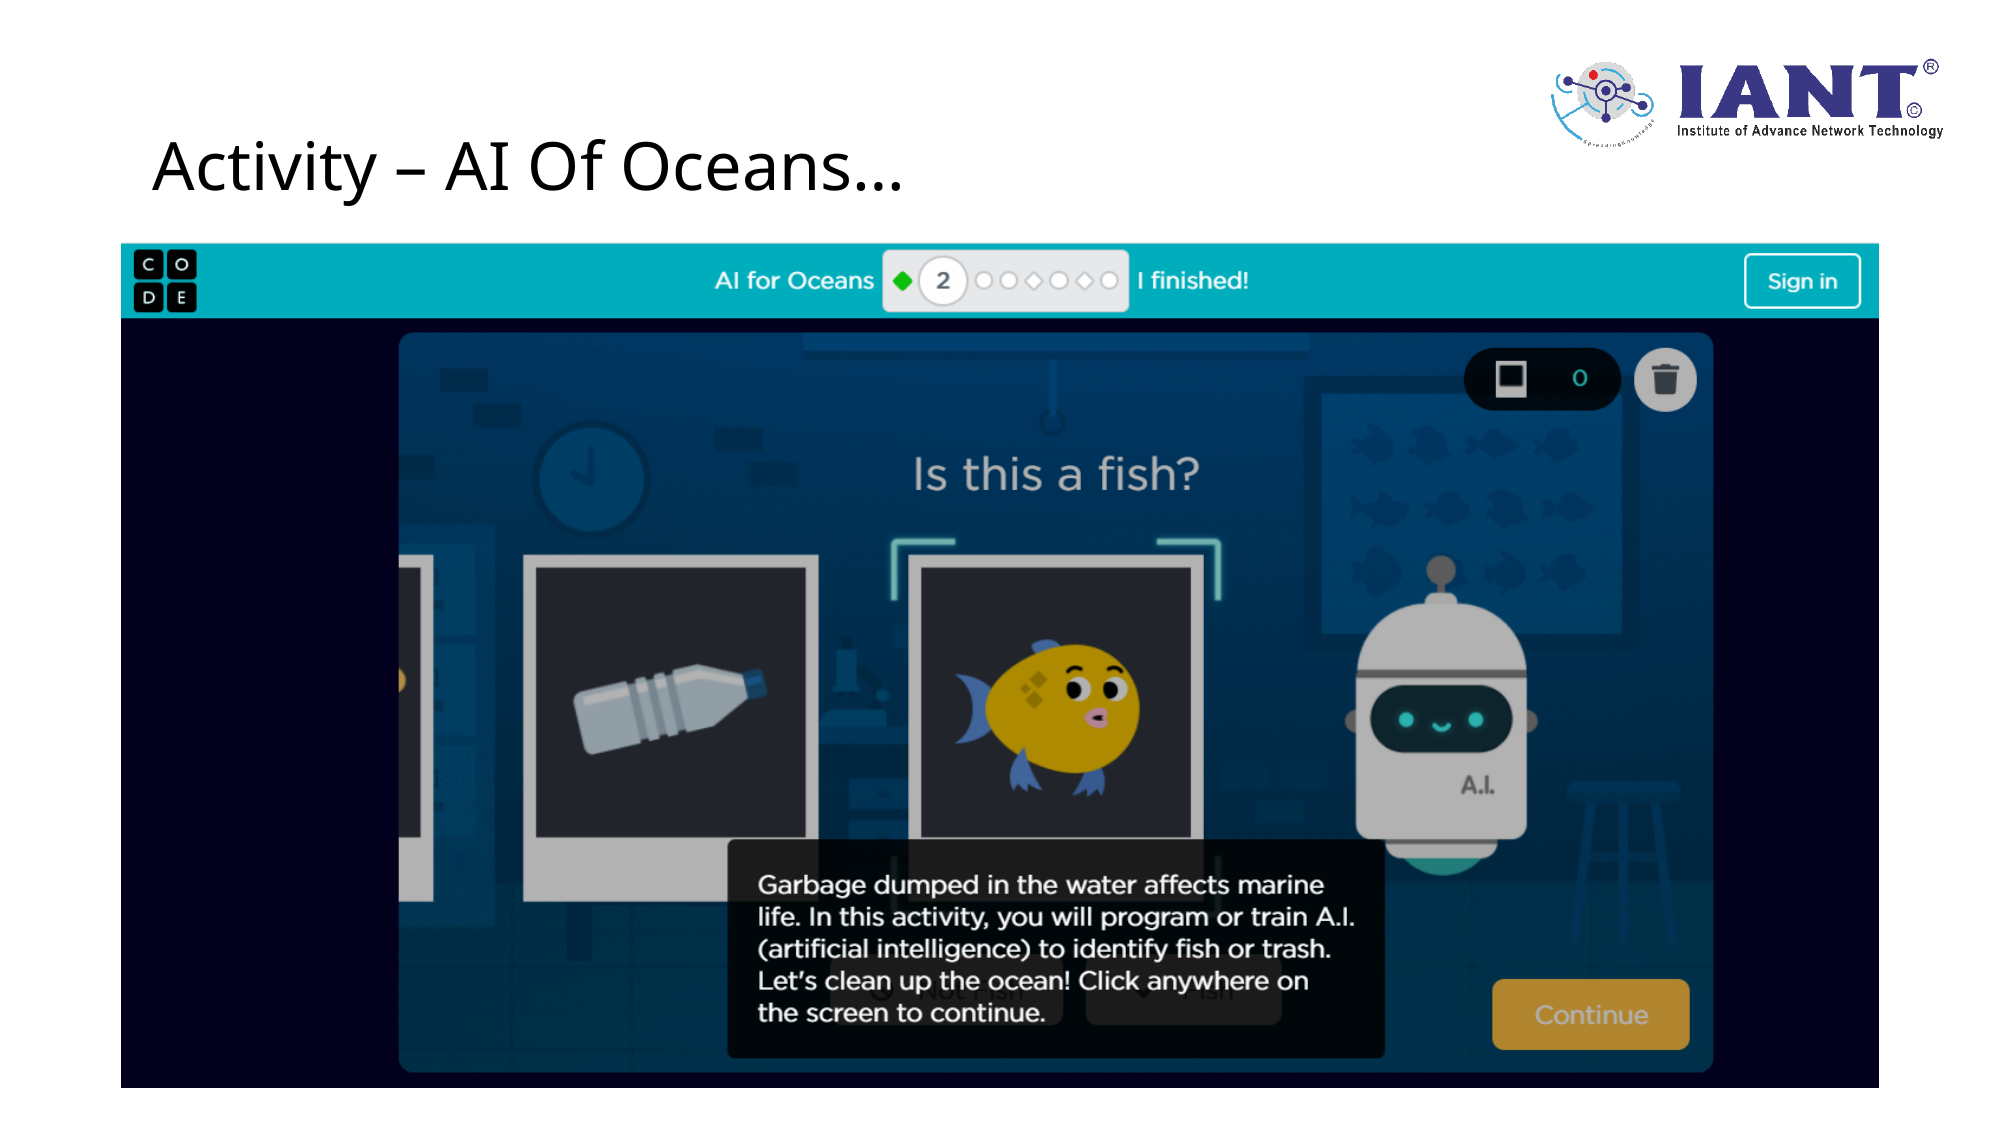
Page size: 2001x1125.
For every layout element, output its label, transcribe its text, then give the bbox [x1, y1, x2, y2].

picture [120, 239, 1879, 317]
picture [1529, 37, 1972, 158]
title Activity – AI Of Oceans… [137, 59, 1863, 239]
picture [120, 320, 1879, 1088]
